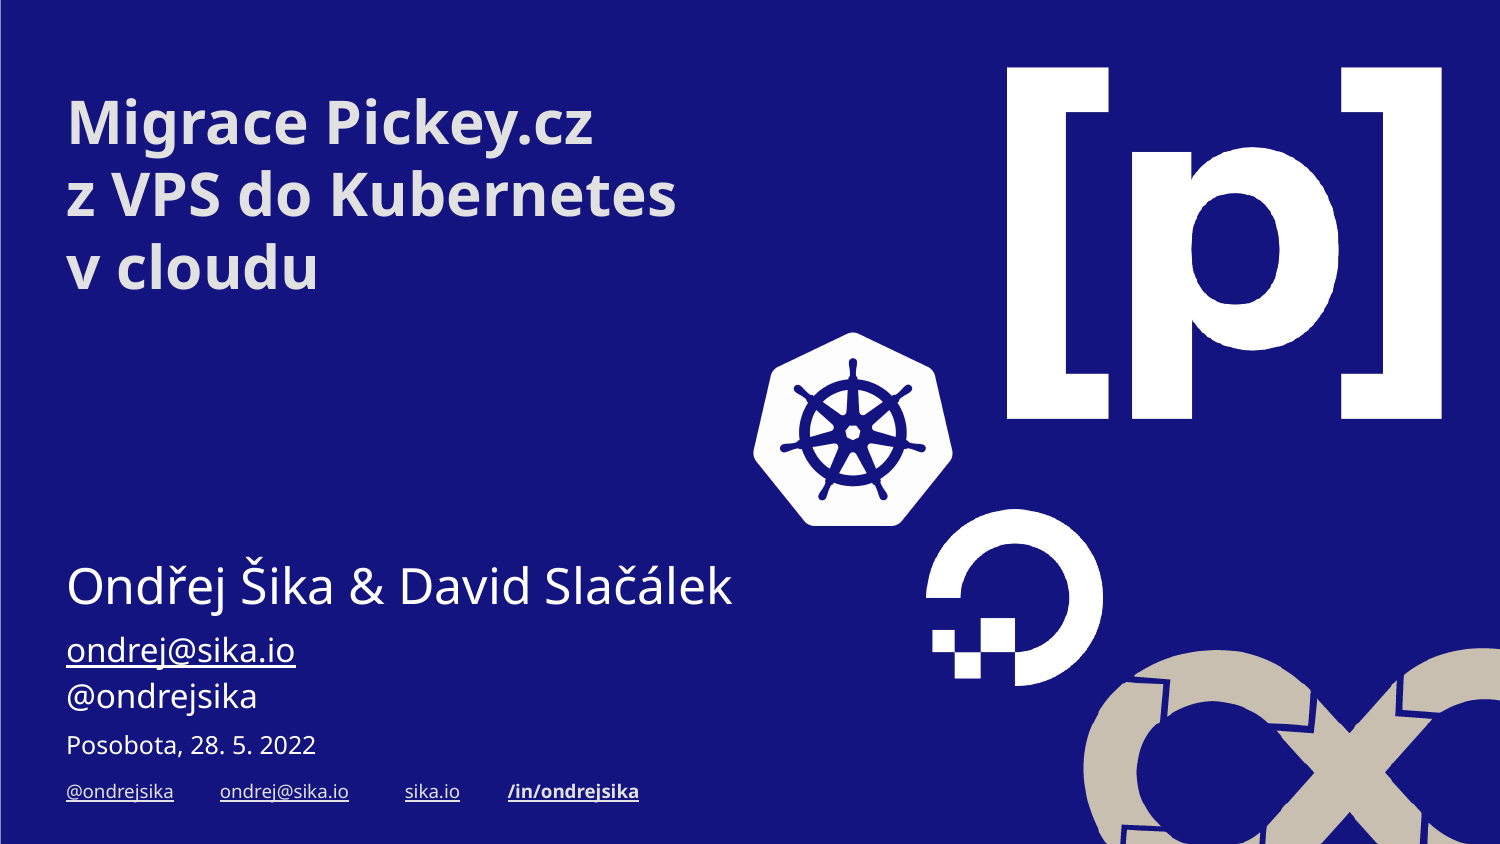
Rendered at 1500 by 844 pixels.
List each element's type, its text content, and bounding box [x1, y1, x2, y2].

subtitle Ondřej Šika & David Slačálek ondrej@sika.io @ondrejsika Posobota, 28. 5. 2022 [51, 539, 1449, 760]
title Migrace Pickey.cz z VPS do Kubernetes v cloudu [51, 69, 982, 451]
picture [0, 0, 1500, 844]
